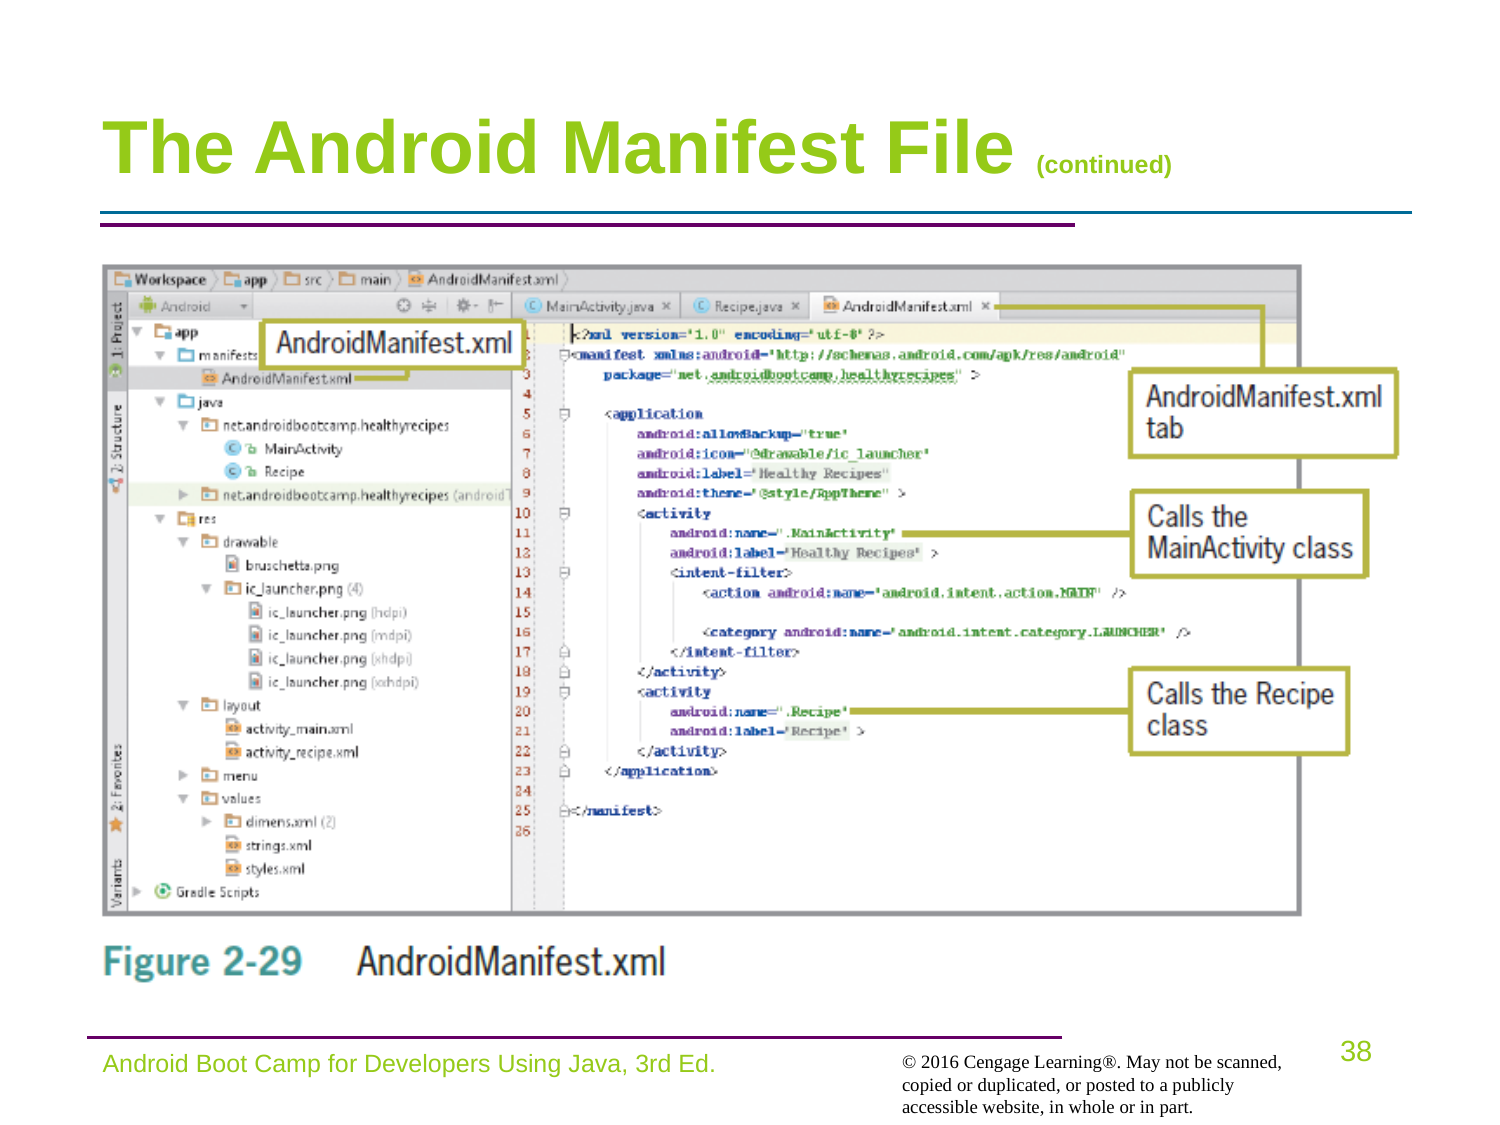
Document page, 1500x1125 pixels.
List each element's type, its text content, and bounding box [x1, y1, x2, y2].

slide_number 38 [1074, 1025, 1388, 1100]
picture [87, 237, 1429, 1001]
title The Android Manifest File (continued) [87, 49, 1413, 236]
footer Android Boot Camp for Developers Using Java, 3rd Ed. [87, 1025, 988, 1100]
